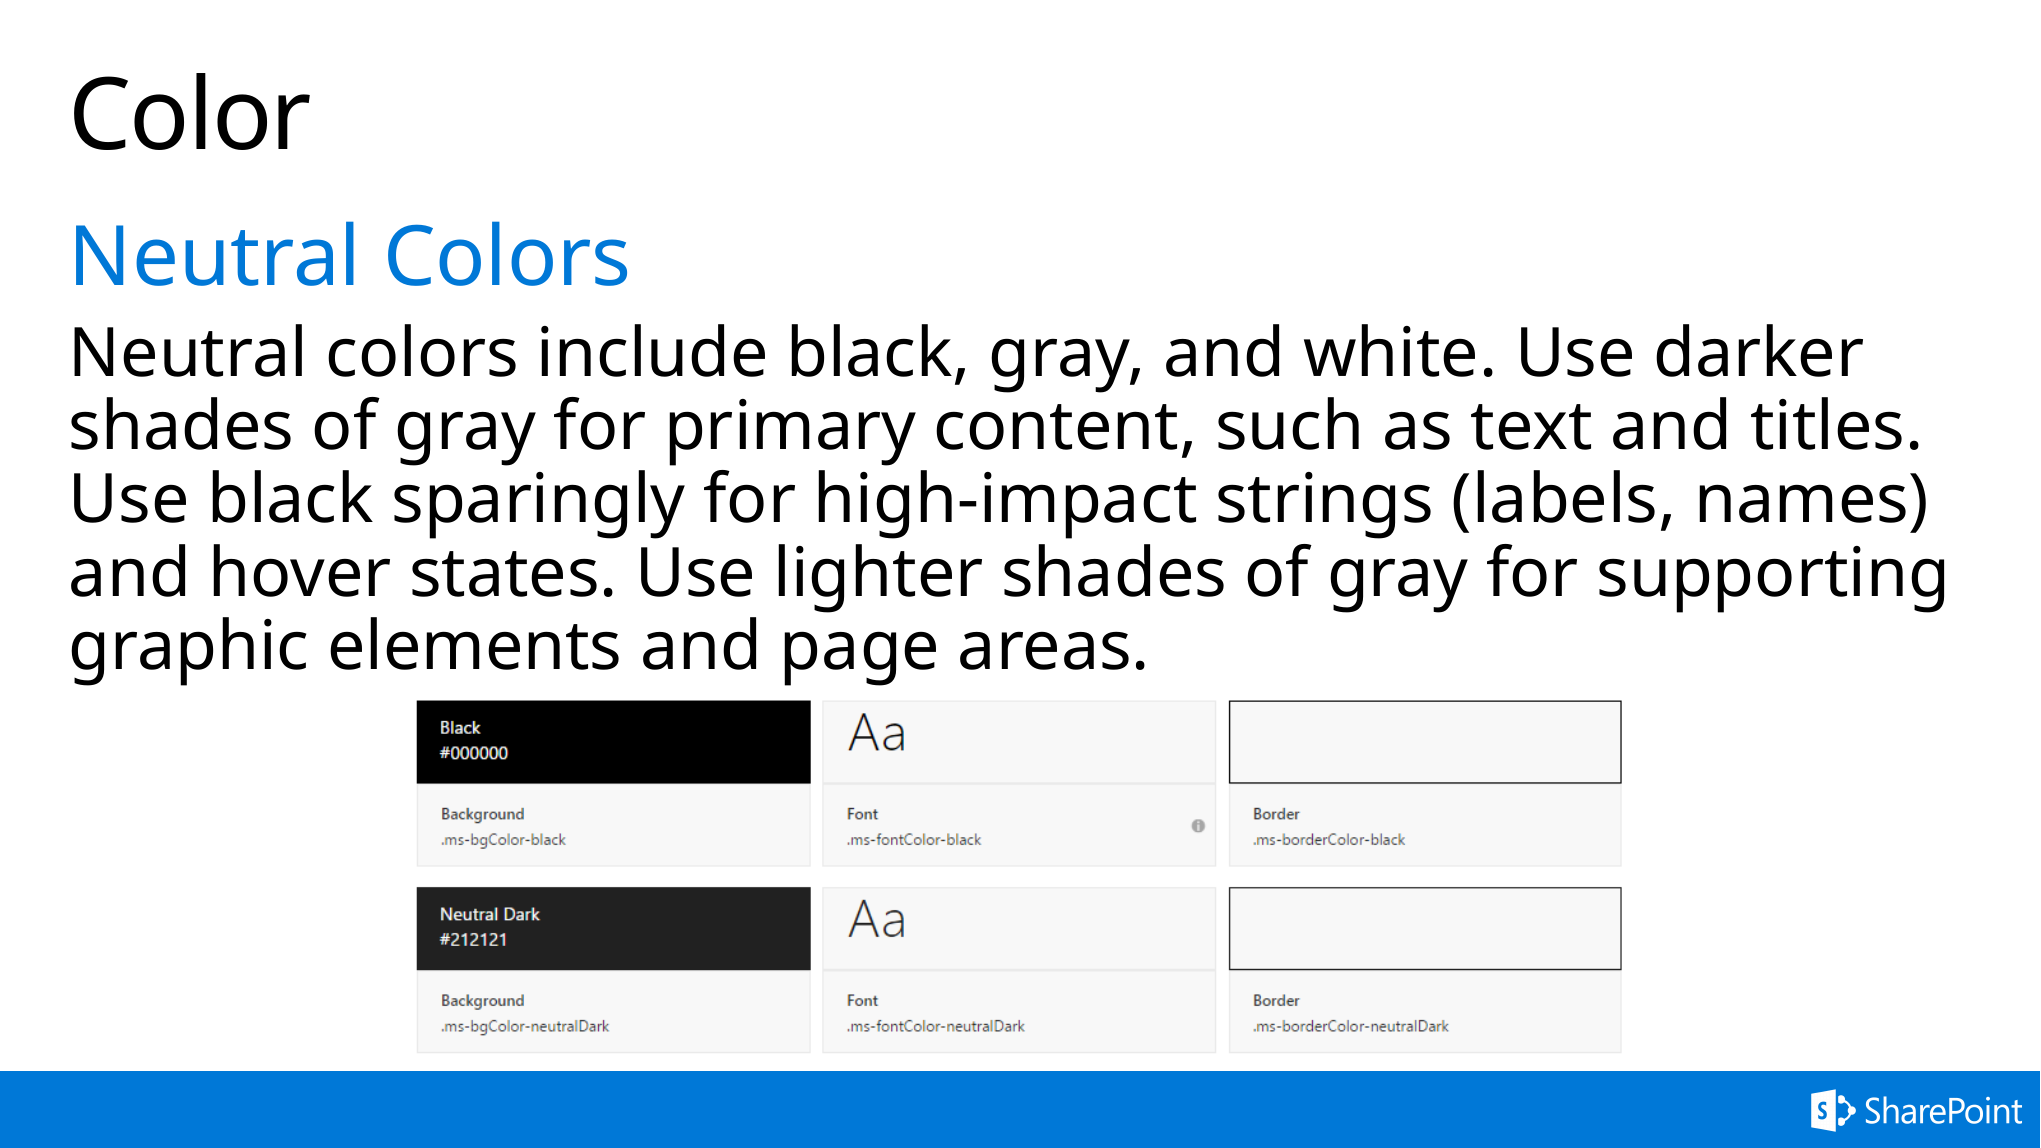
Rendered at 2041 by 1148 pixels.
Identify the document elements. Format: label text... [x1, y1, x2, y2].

list Neutral Colors Neutral colors include black, gray, and white. Use darker shades of gray for primary content, such as text and titles. Use black sparingly for high-impact strings (labels, names) and hover states. Use lighter shades of gray for supporting graphic elements and page areas. [45, 198, 1996, 509]
picture [407, 692, 1633, 1061]
title Color [45, 48, 1996, 198]
picture [1793, 1071, 2040, 1148]
